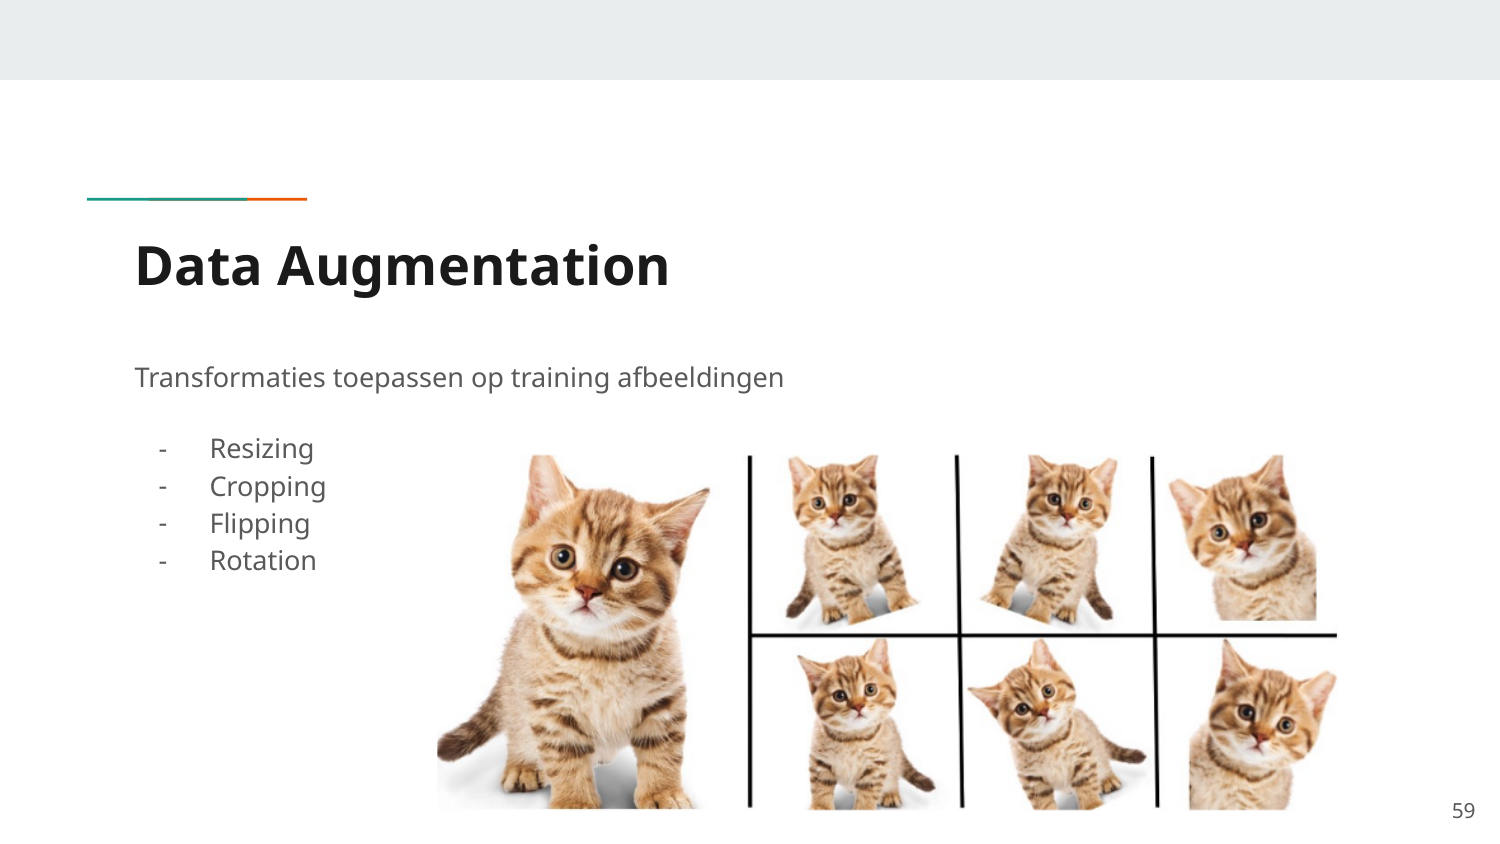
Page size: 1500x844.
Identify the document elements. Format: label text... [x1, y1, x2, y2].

slide_number ‹#› [1400, 779, 1491, 844]
picture [436, 429, 1351, 812]
title Data Augmentation [119, 216, 1381, 305]
list Transformaties toepassen op training afbeeldingen Resizing Cropping Flipping Rotation [119, 341, 1381, 712]
